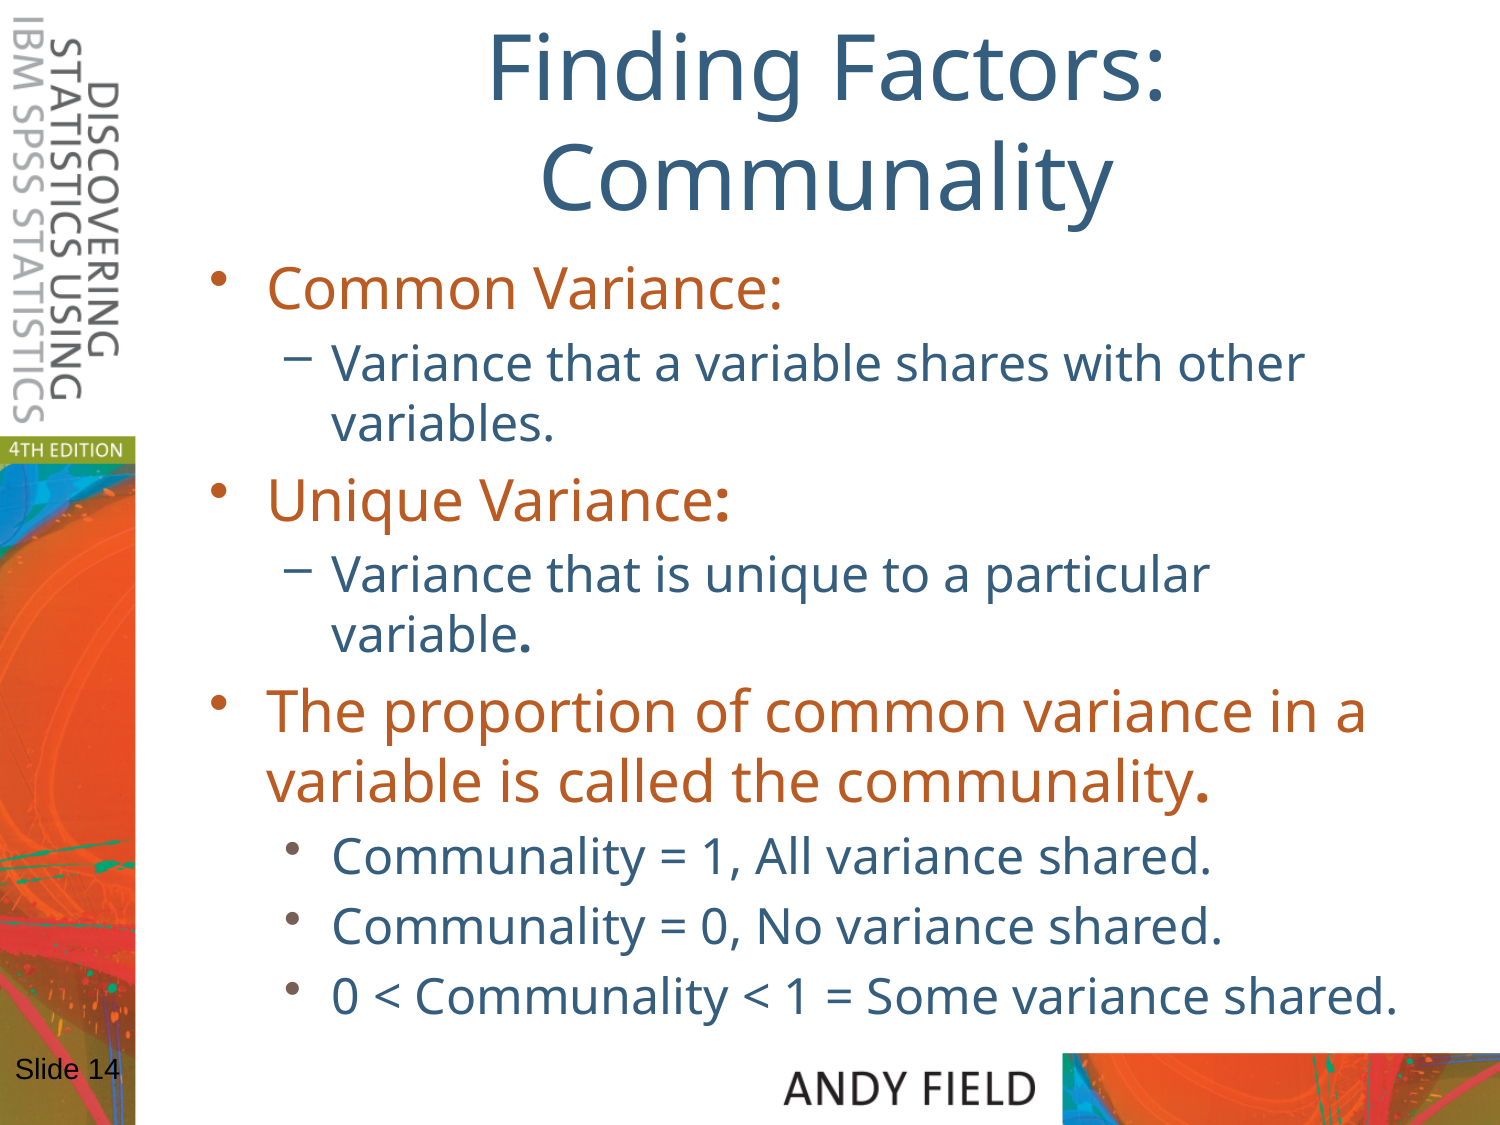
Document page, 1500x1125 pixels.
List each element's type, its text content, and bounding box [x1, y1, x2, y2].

title Finding Factors: Communality [183, 37, 1471, 200]
list Common Variance: Variance that a variable shares with other variables. Unique Variance: Variance that is unique to a particular variable. The proportion of common variance in a variable is called the communality. Communality = 1, All variance shared. Communality = 0, No variance shared. 0 < Communality < 1 = Some variance shared. [194, 243, 1424, 988]
slide_number Slide 14 [0, 1042, 141, 1103]
